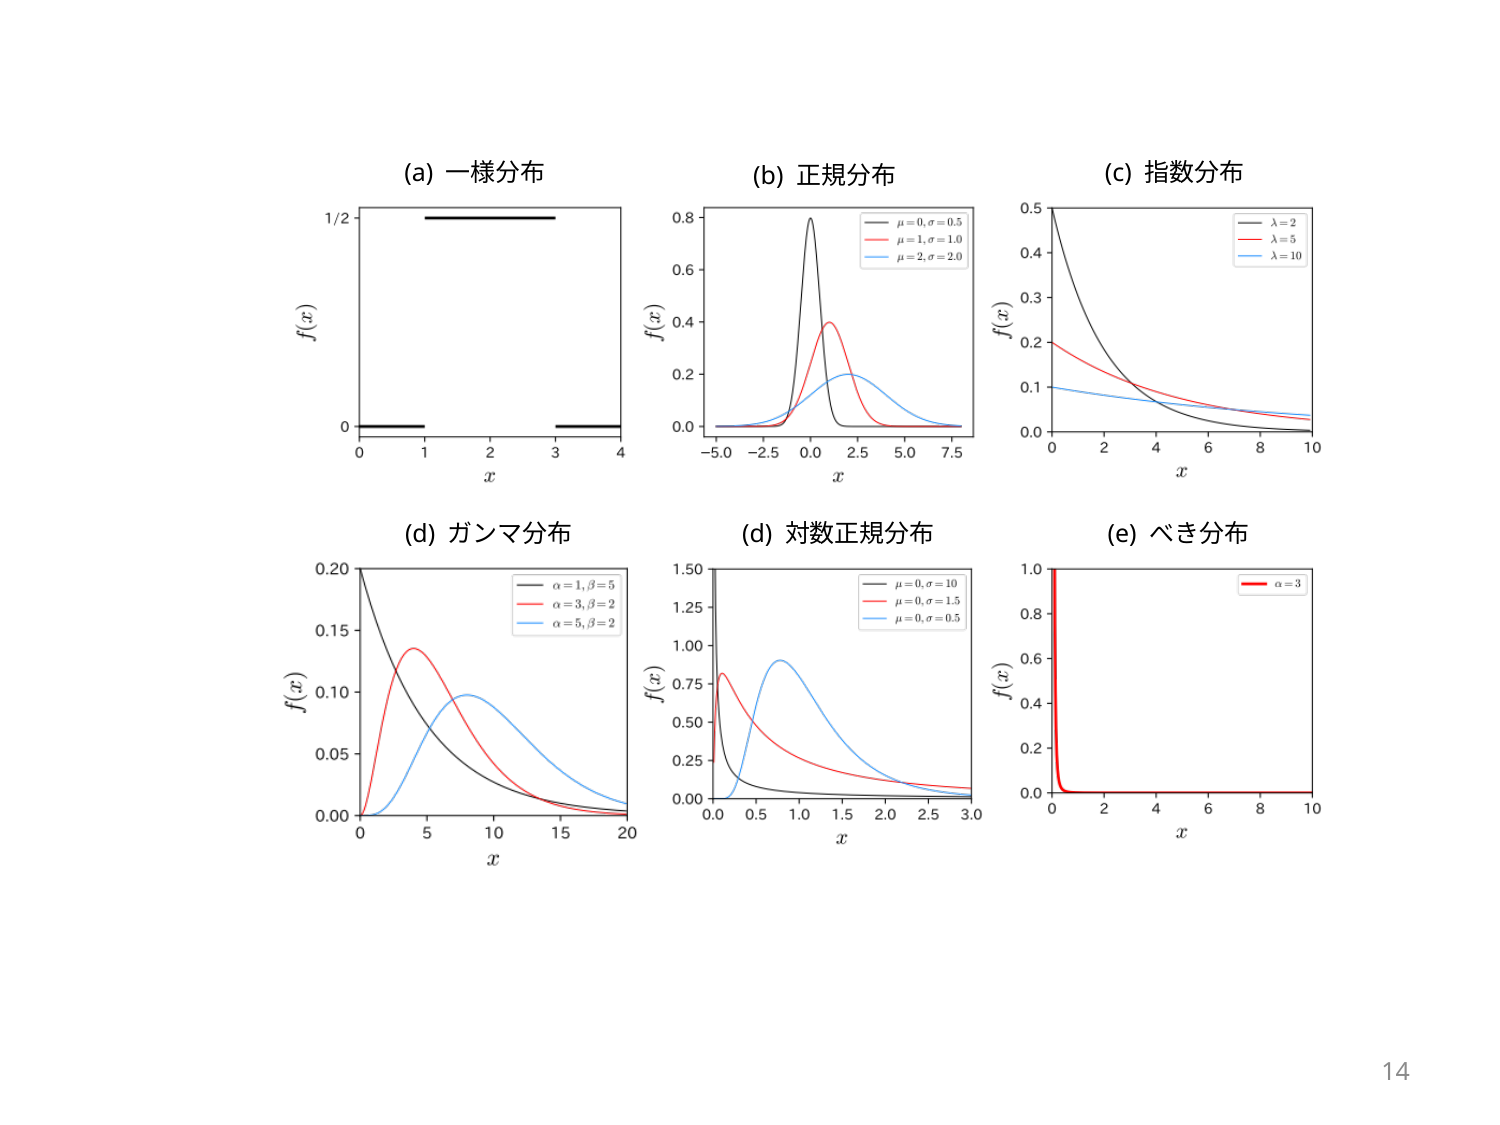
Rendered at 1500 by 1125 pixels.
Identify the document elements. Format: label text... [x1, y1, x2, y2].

text_box (e) べき分布 [1092, 510, 1264, 541]
text_box (d) 対数正規分布 [727, 515, 950, 541]
picture [260, 540, 1340, 891]
text_box (c) 指数分布 [1090, 149, 1260, 181]
picture [274, 182, 1340, 506]
slide_number 14 [1074, 1042, 1425, 1103]
text_box (d) ガンマ分布 [390, 515, 588, 539]
text_box (b) 正規分布 [738, 151, 911, 186]
text_box (a) 一様分布 [389, 149, 561, 186]
